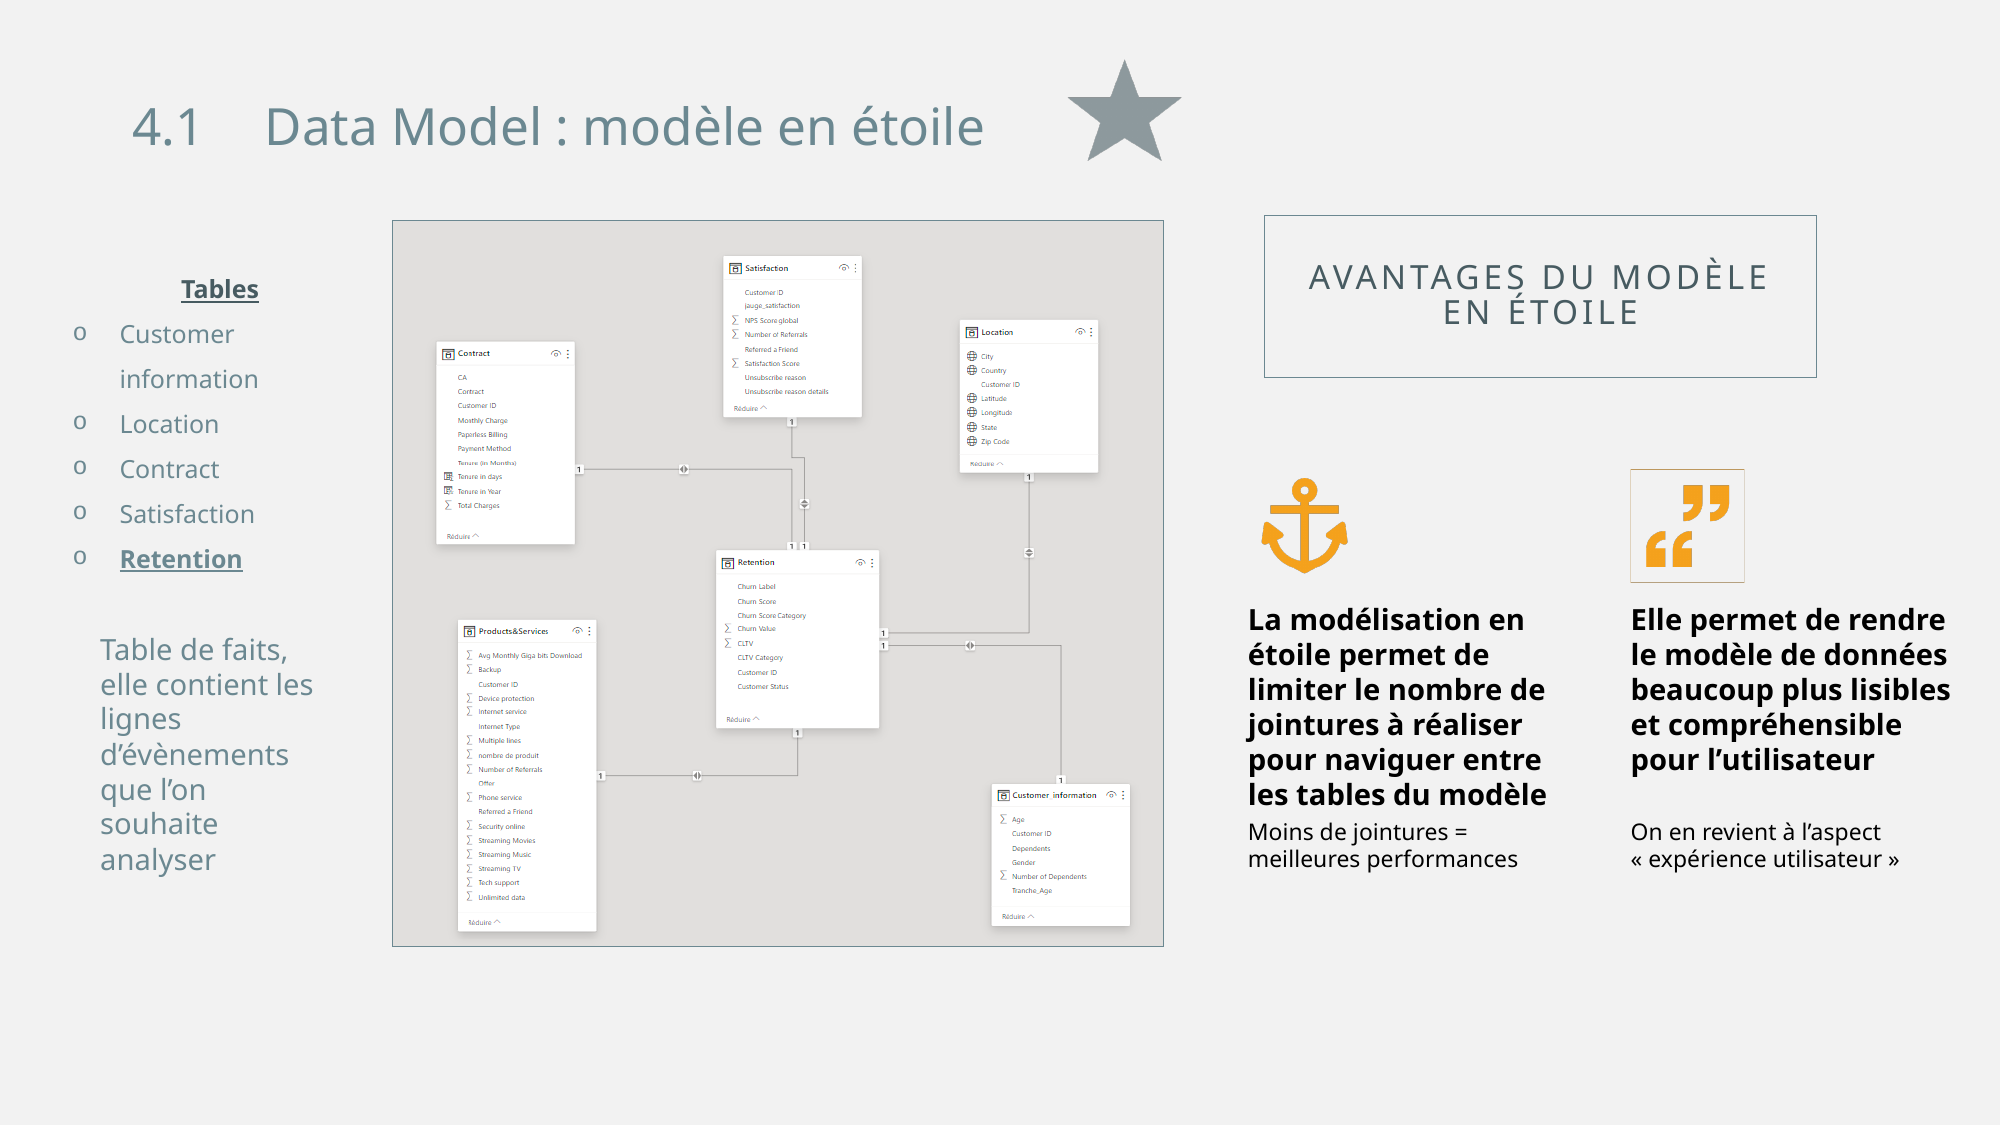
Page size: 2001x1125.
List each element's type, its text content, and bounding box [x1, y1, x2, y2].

picture [1056, 49, 1193, 171]
text_box AVANTAGES DU Modèle en étoile [1264, 215, 1817, 378]
picture [392, 220, 1165, 947]
text_box 4.1 Data Model : modèle en étoile [102, 51, 1071, 194]
text_box Table de faits, elle contient les lignes d’évènements que l’on souhaite analyser [85, 623, 339, 884]
text_box Tables Customer information Location Contract Satisfaction Retention [57, 251, 383, 581]
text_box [1247, 379, 1957, 977]
